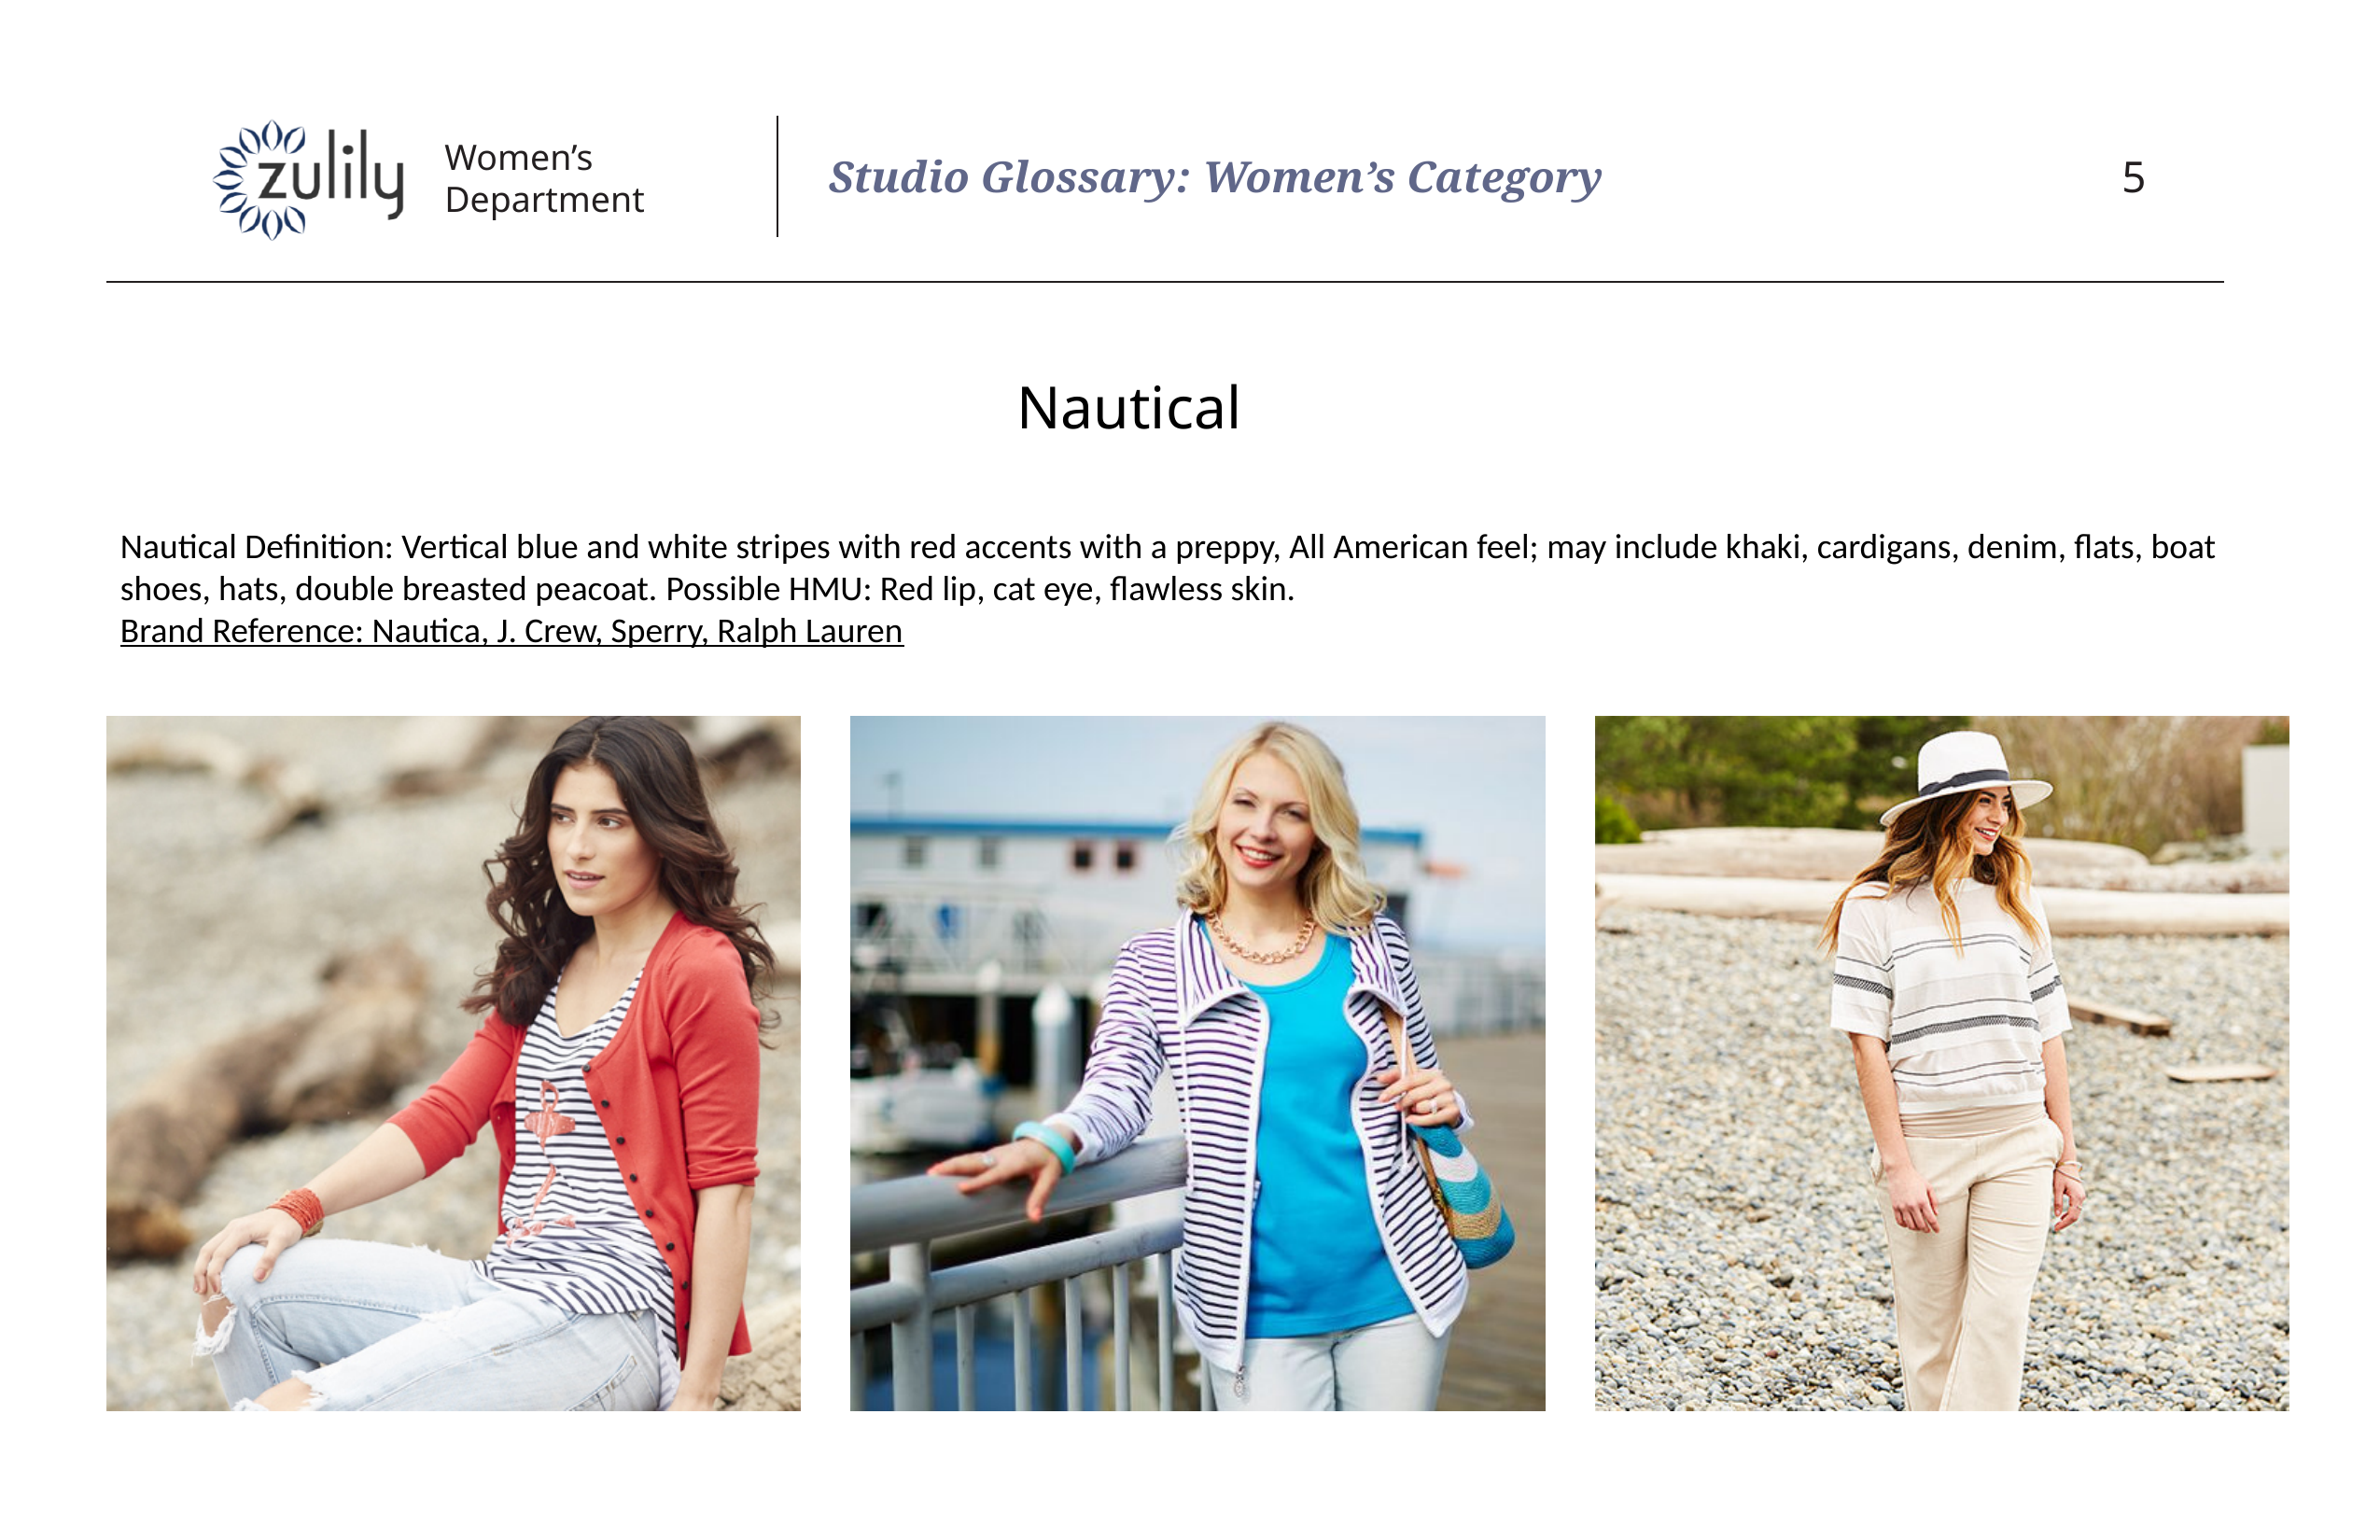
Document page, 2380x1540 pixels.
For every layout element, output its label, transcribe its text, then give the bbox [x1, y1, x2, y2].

picture [191, 110, 432, 256]
picture [1594, 716, 2290, 1411]
text_box Studio Glossary: Women’s Category [826, 149, 1913, 202]
text_box Nautical Definition: Vertical blue and white stripes with red accents with a preppy, All American feel; may include khaki, cardigans, denim, flats, boat shoes, hats, double breasted peacoat. Possible HMU: Red lip, cat eye, flawless skin. Brand Reference: Nautica, J. Crew, Sperry, Ralph Lauren [106, 516, 2289, 741]
text_box Nautical [661, 371, 1595, 441]
text_box Women’s Department [442, 134, 777, 219]
text_box 5 [2120, 149, 2380, 202]
picture [105, 716, 802, 1411]
picture [850, 716, 1546, 1411]
